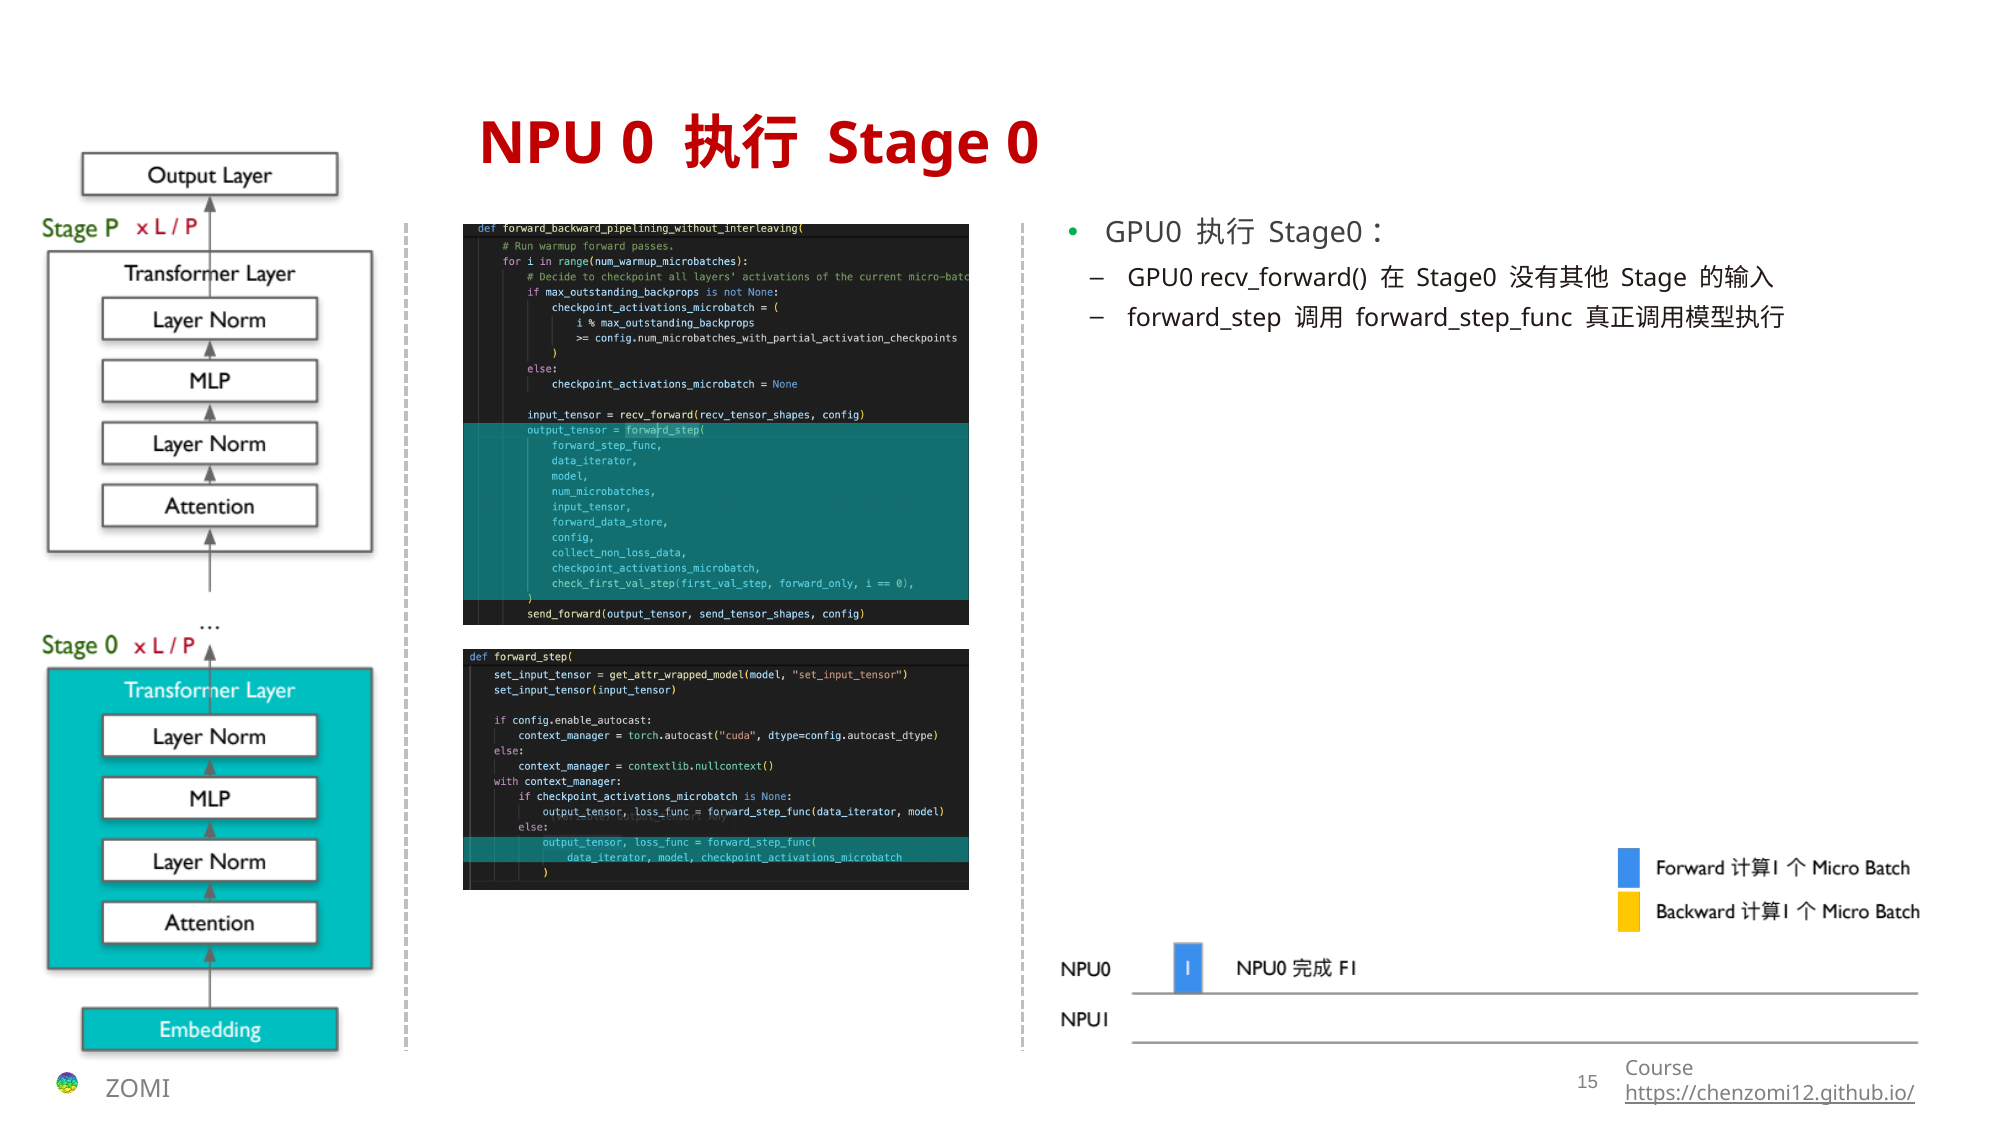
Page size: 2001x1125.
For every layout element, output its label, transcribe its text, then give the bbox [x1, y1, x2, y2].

picture [1052, 845, 1927, 1044]
picture [463, 649, 970, 890]
picture [57, 1073, 77, 1093]
list GPU0 执行 Stage0： GPU0 recv_forward() 在 Stage0 没有其他 Stage 的输入 forward_step 调用 forward_step_func 真正调用模型执行 [1053, 206, 1927, 845]
picture [463, 224, 970, 626]
picture [34, 146, 380, 1061]
title NPU 0 执行 Stage 0 [463, 91, 1927, 189]
